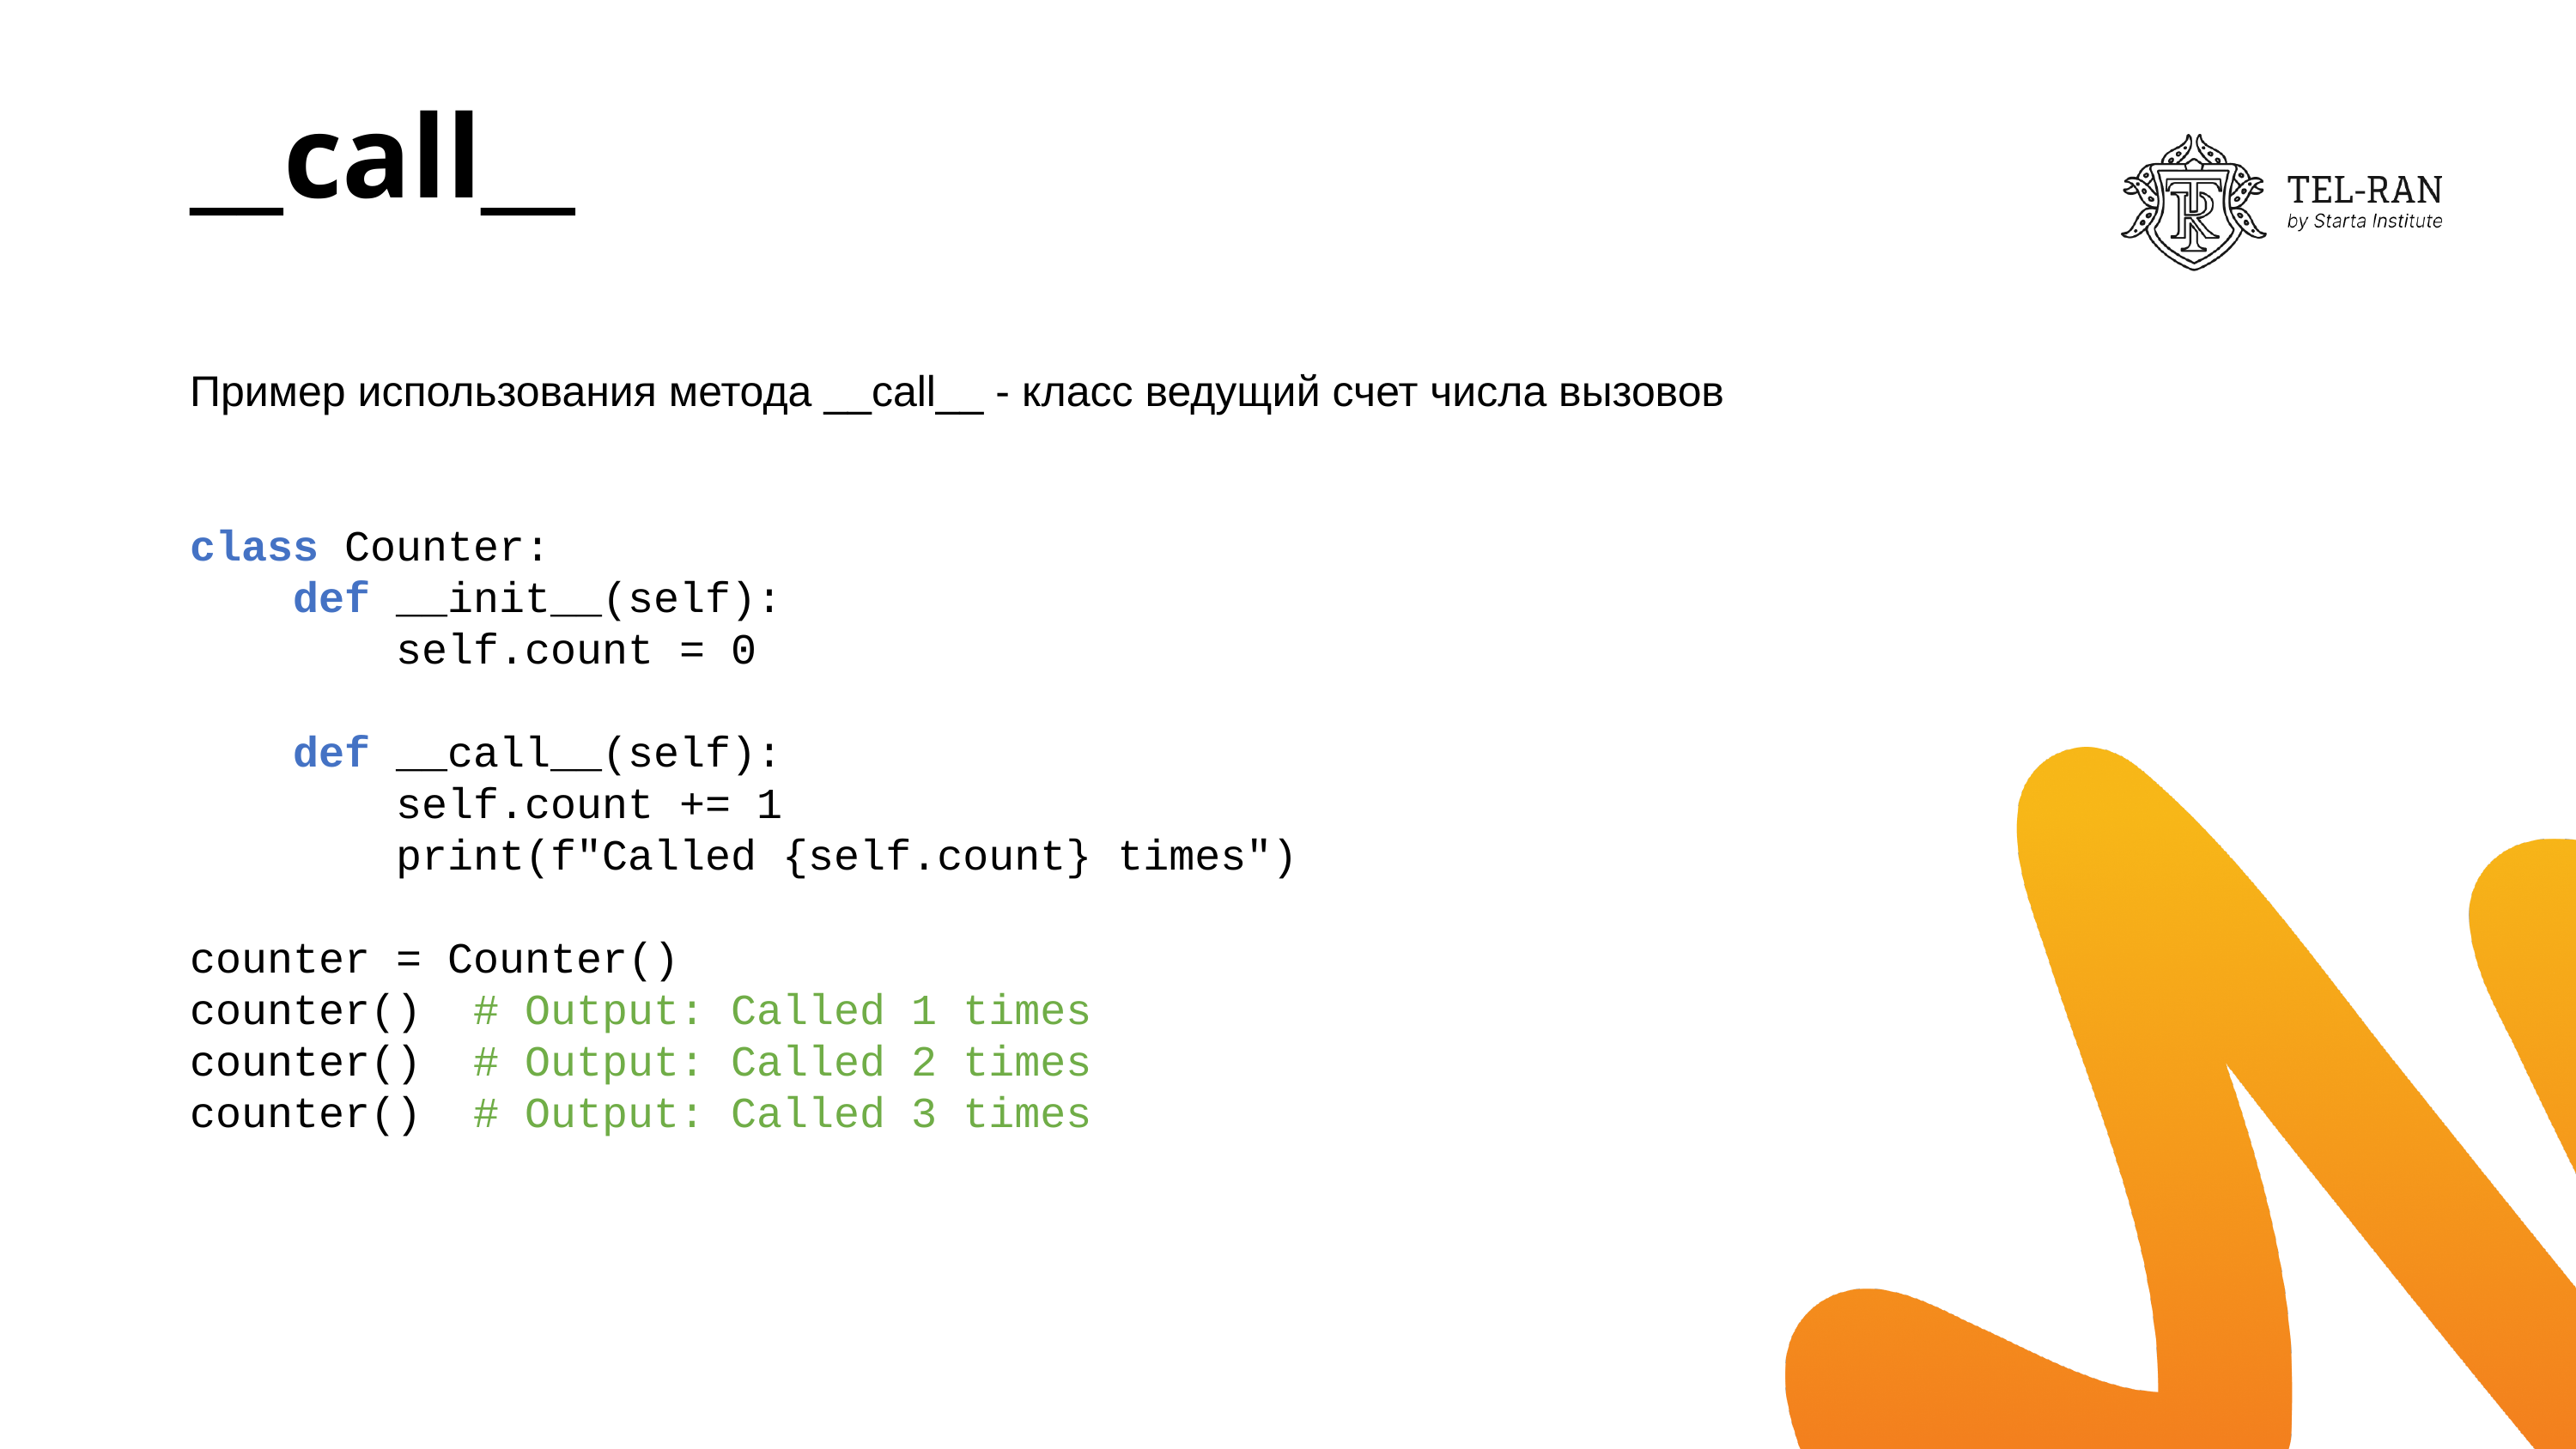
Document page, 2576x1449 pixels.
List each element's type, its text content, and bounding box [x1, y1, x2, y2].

picture [2121, 134, 2442, 271]
title __call__ [177, 76, 2107, 357]
picture [1620, 747, 2576, 1449]
text_box Пример использования метода __call__ - класс ведущий счет числа вызовов class Counter: def __init__(self): self.count = 0 def __call__(self): self.count += 1 print(f"Called {self.count} times") counter = Counter() counter() # Output: Called 1 times counter() # Output: Called 2 times counter() # Output: Called 3 times [177, 357, 2536, 1194]
